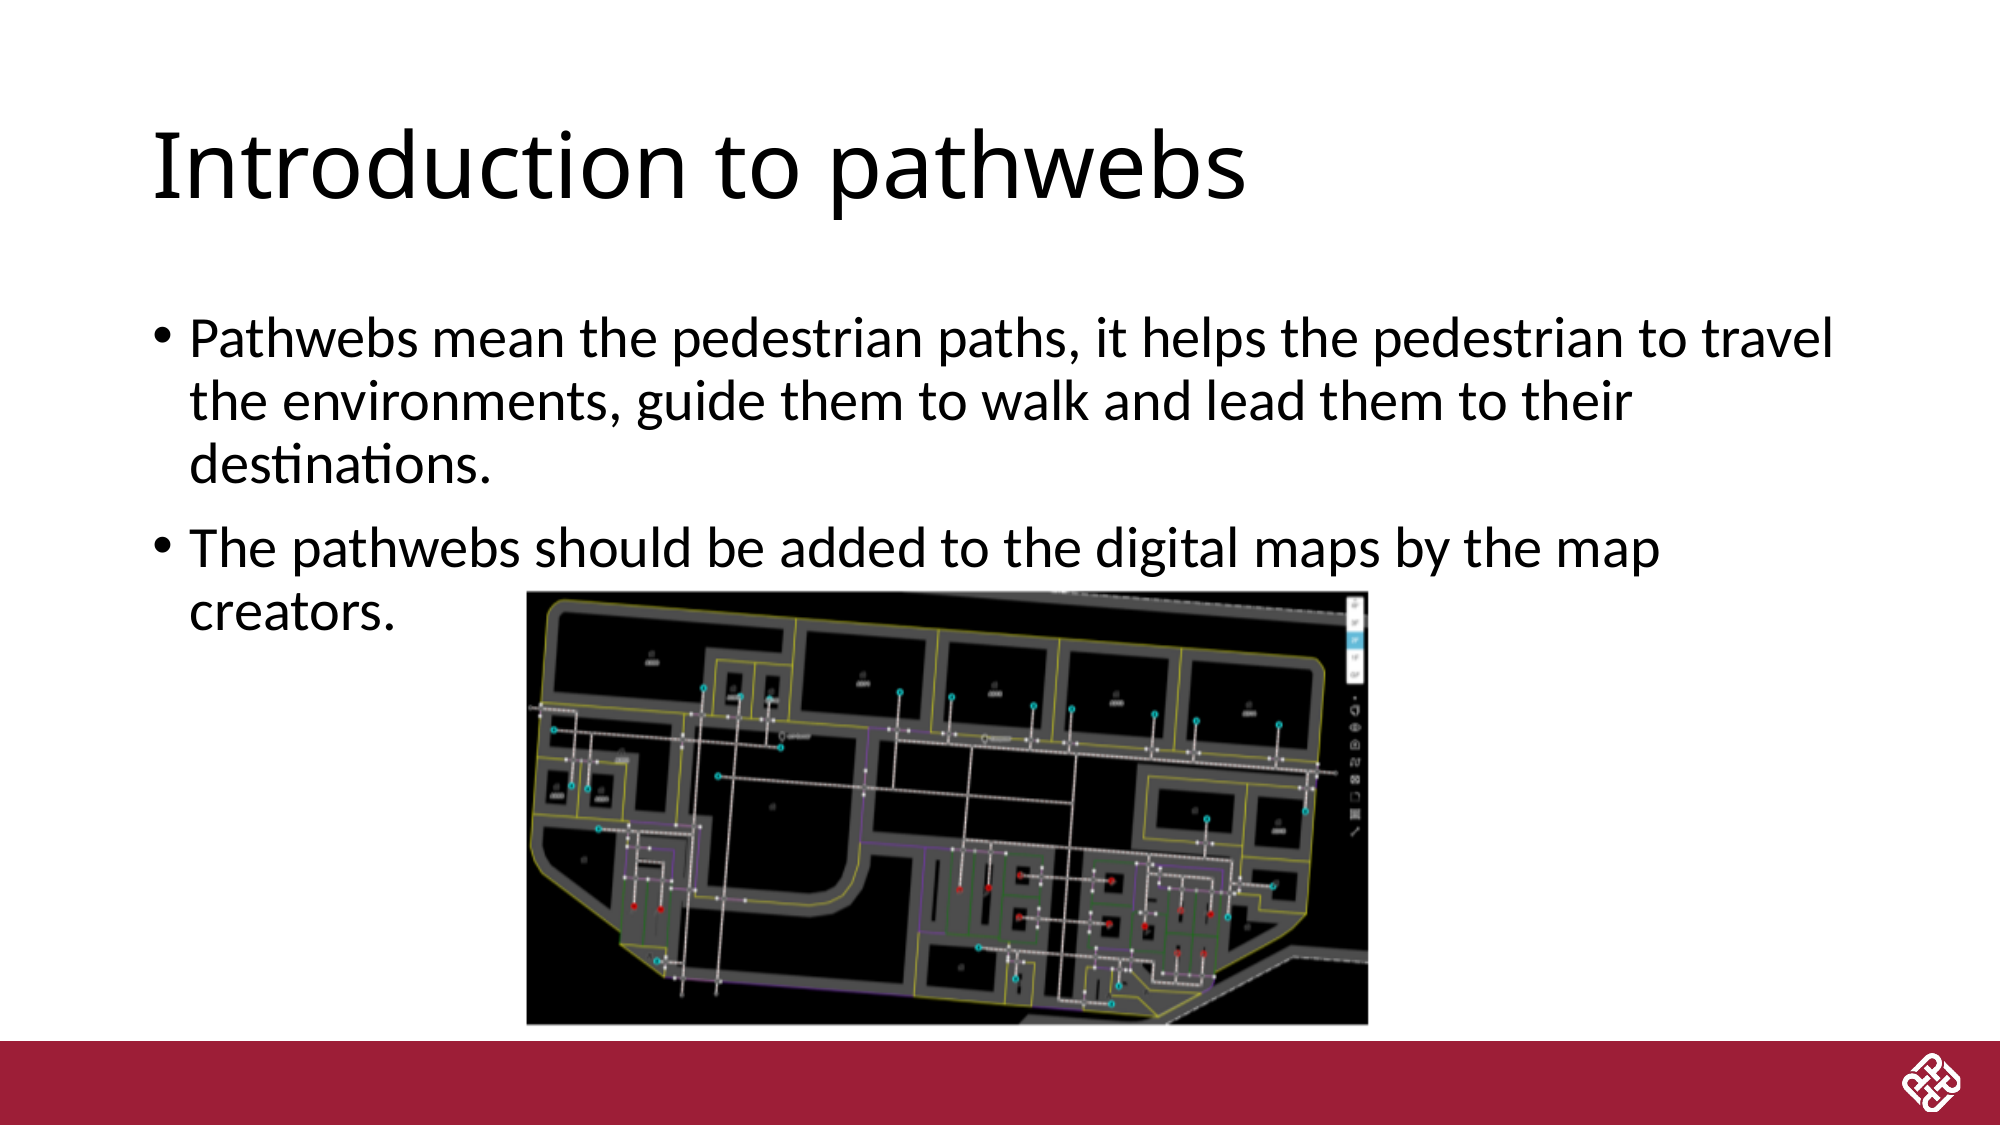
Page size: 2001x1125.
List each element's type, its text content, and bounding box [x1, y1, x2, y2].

list Pathwebs mean the pedestrian paths, it helps the pedestrian to travel the environments, guide them to walk and lead them to their destinations. The pathwebs should be added to the digital maps by the map creators. [137, 299, 1863, 1014]
picture [522, 588, 1380, 1036]
picture [0, 1041, 2000, 1125]
title Introduction to pathwebs [137, 59, 1863, 278]
